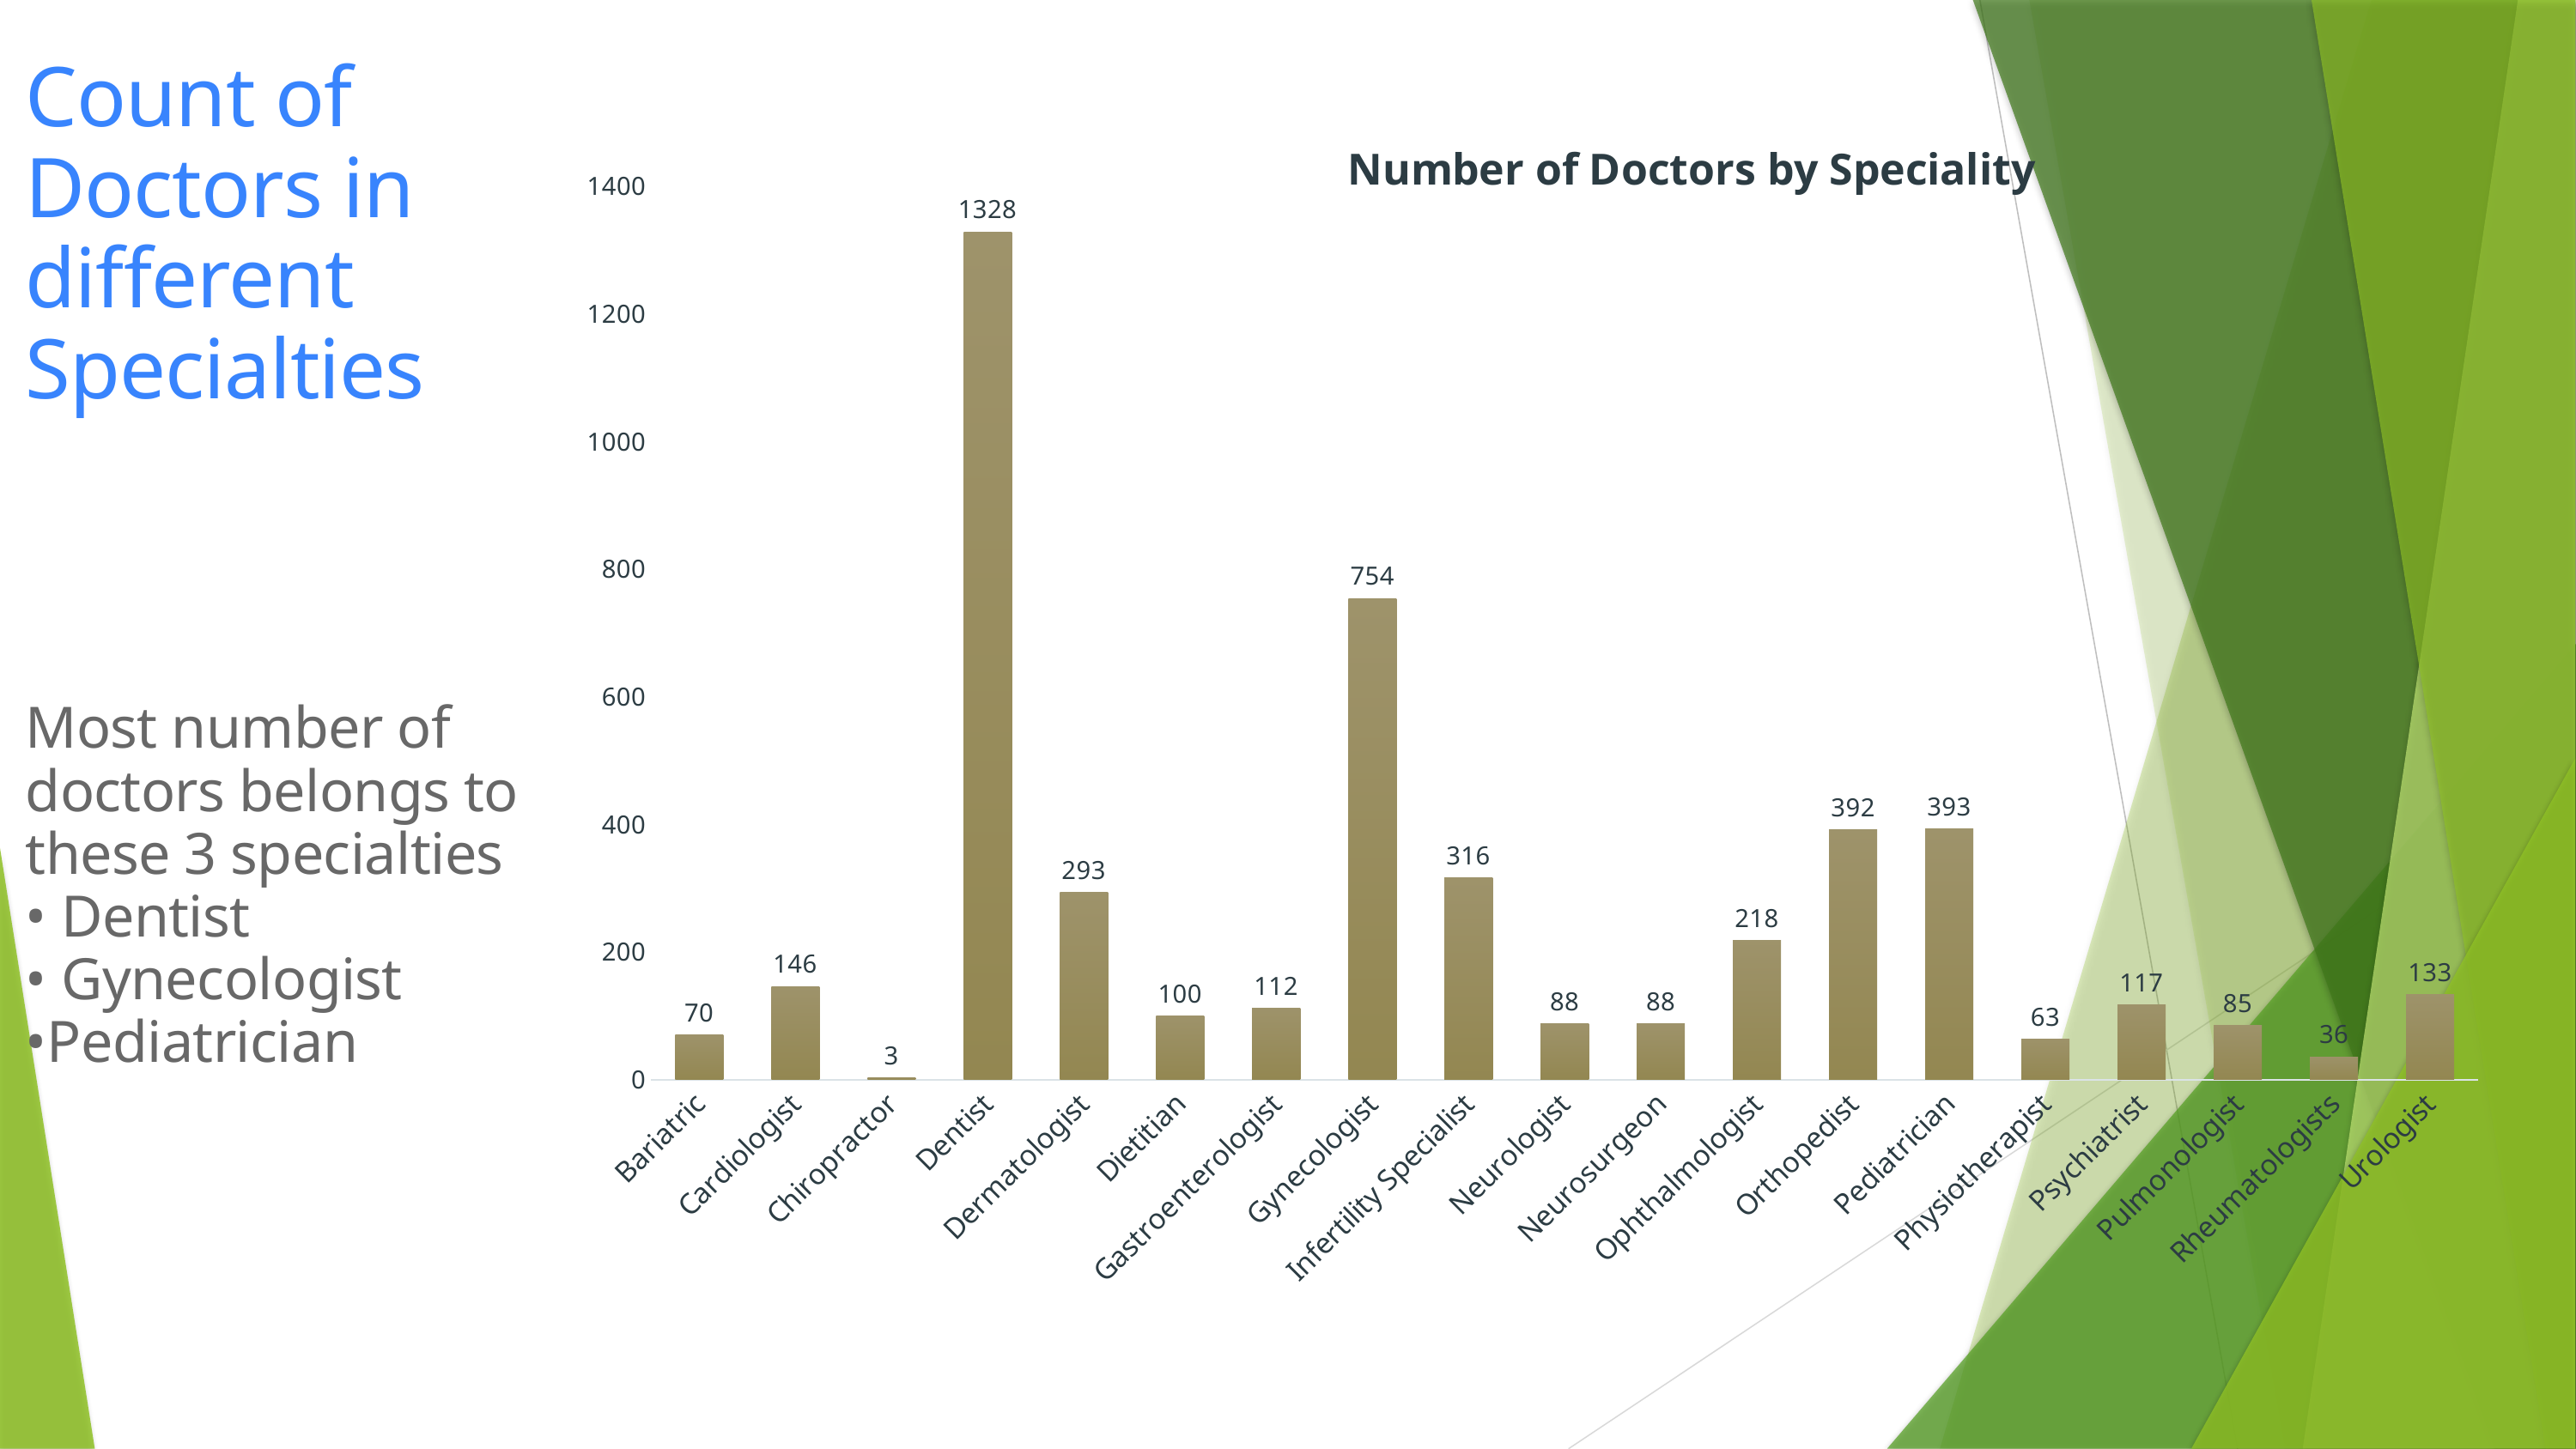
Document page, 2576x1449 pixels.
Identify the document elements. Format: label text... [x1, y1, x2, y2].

text_box Most number of doctors belongs to these 3 specialties • Dentist • Gynecologist •Pediatrician [25, 697, 550, 1074]
text_box Count of Doctors in different Specialties [25, 52, 573, 506]
chart [555, 106, 2506, 1342]
